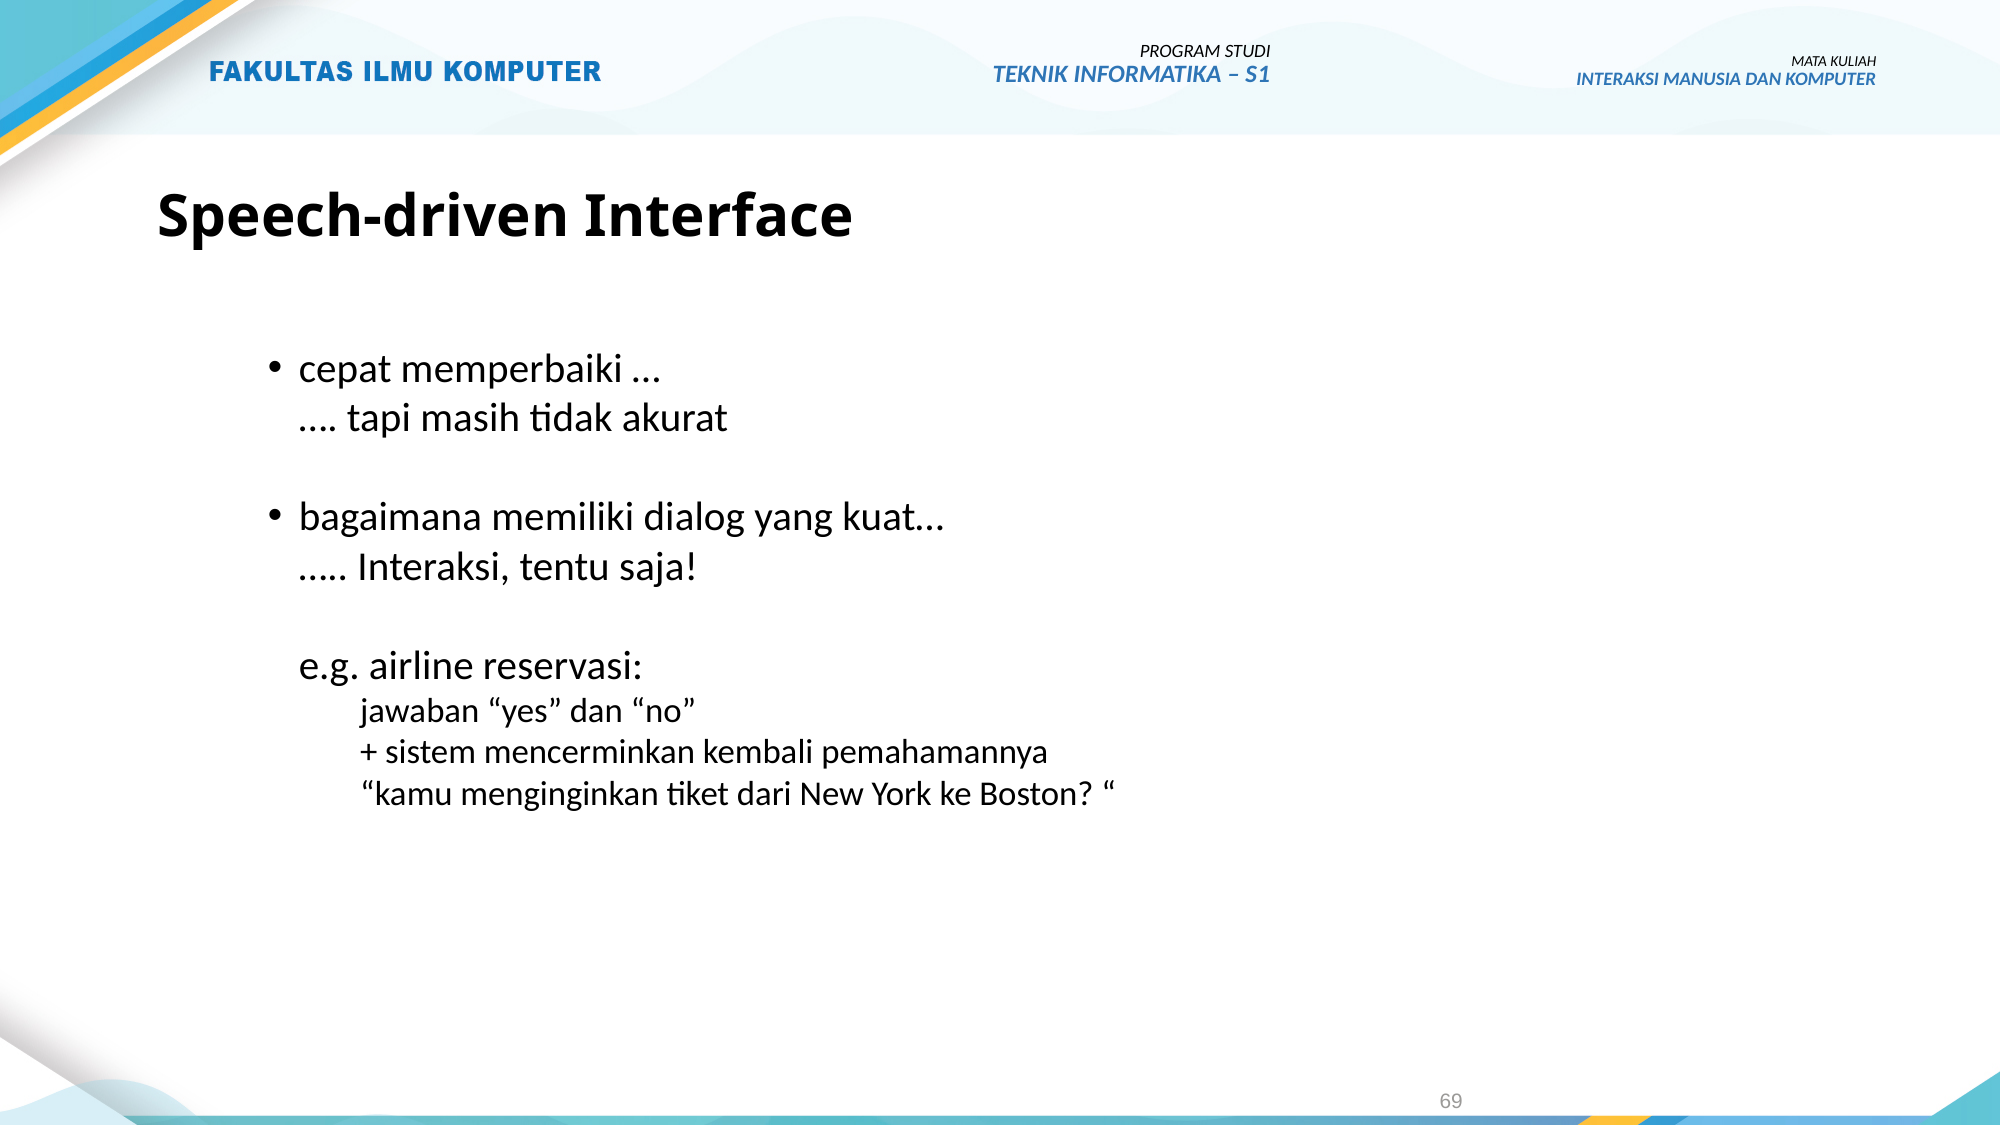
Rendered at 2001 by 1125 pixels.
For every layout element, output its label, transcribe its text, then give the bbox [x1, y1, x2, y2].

slide_number 69 [1337, 1053, 1463, 1114]
list cepat memperbaiki … …. tapi masih tidak akurat bagaimana memiliki dialog yang kuat… ….. Interaksi, tentu saja! e.g. airline reservasi: jawaban “yes” dan “no” + sistem mencerminkan kembali pemahamannya “kamu menginginkan tiket dari New York ke Boston? “ [252, 333, 1852, 822]
title Speech-driven Interface [142, 151, 1742, 285]
text_box PROGRAM STUDI TEKNIK INFORMATIKA – S1 [909, 33, 1286, 118]
picture [0, 0, 2000, 1125]
text_box MATA KULIAH INTERAKSI MANUSIA DAN KOMPUTER [1560, 45, 1892, 118]
